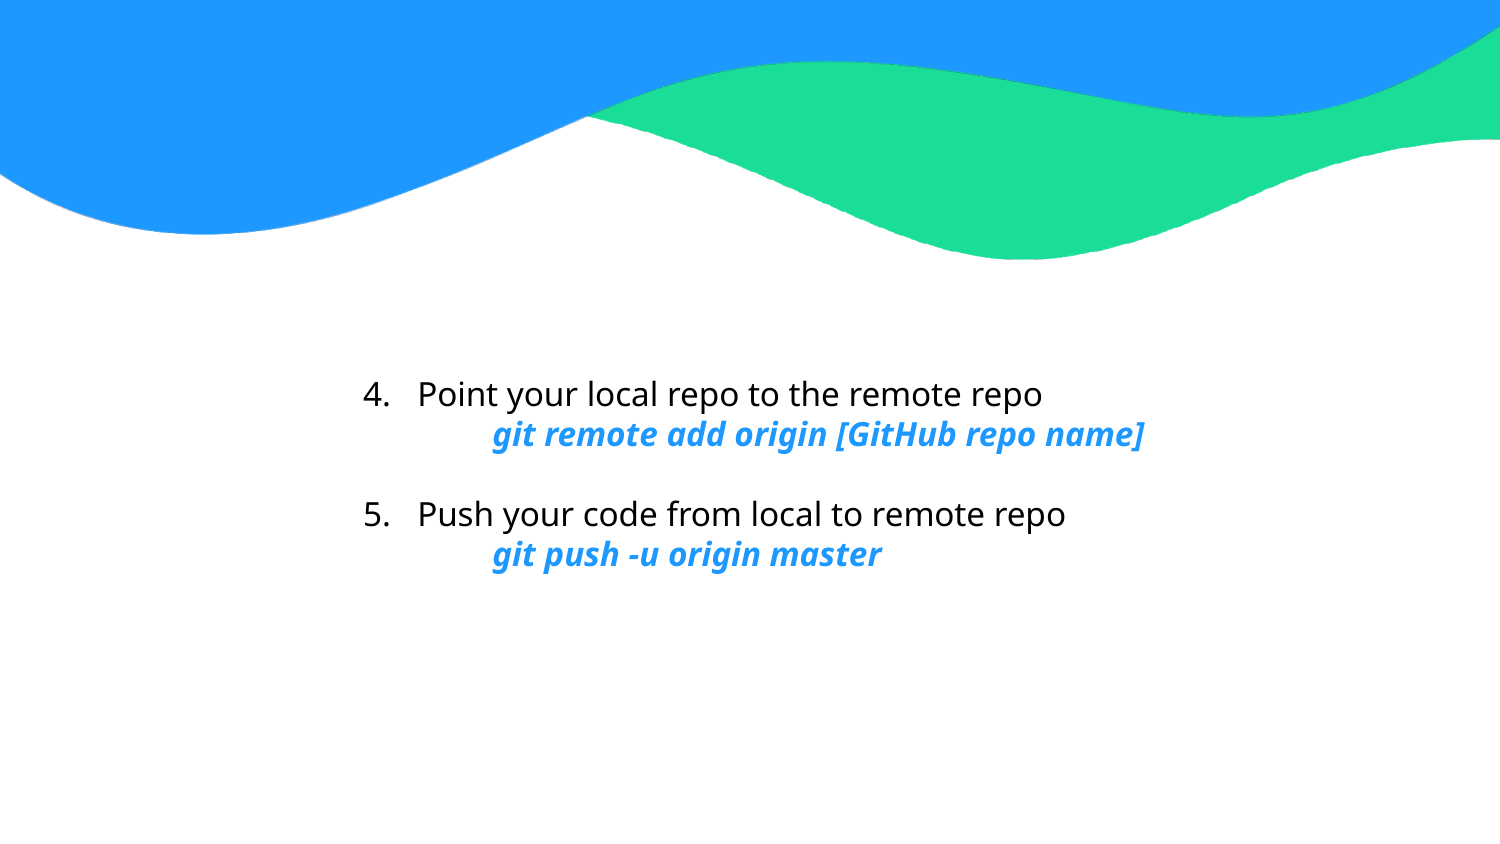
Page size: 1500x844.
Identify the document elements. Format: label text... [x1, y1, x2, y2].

text_box Point your local repo to the remote repo git remote add origin [GitHub repo name] Push your code from local to remote repo git push -u origin master [327, 358, 1173, 612]
picture [0, 0, 1500, 260]
